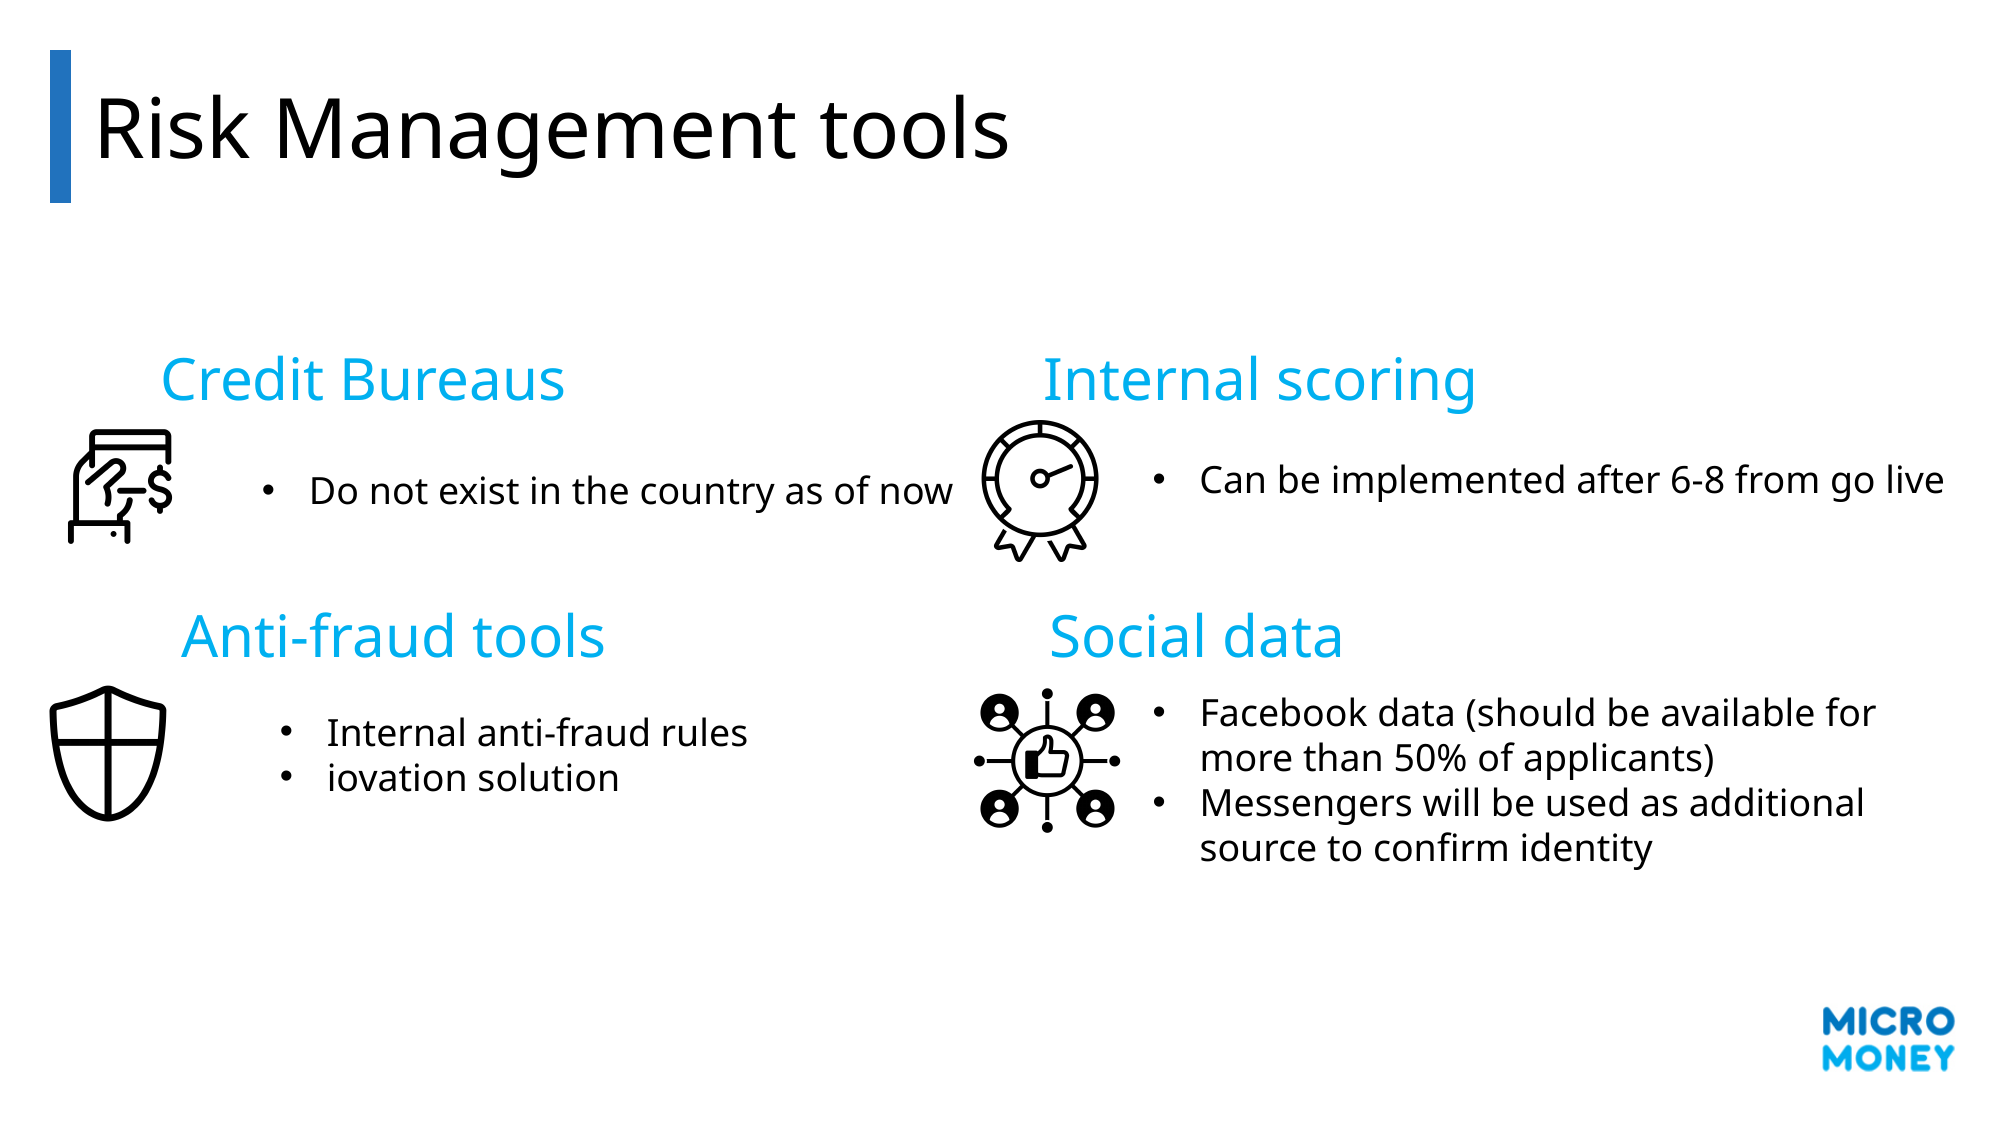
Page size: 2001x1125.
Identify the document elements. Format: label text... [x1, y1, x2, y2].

text_box Risk Management tools [78, 68, 1995, 183]
picture [1783, 933, 1995, 1125]
text_box Internal anti-fraud rules iovation solution [184, 701, 964, 806]
picture [32, 678, 184, 829]
text_box Facebook data (should be available for more than 50% of applicants) Messengers will be used as additional source to confirm identity [1025, 681, 1965, 877]
text_box Do not exist in the country as of now [246, 459, 969, 520]
text_box Credit Bureaus [145, 334, 581, 420]
text_box Anti-fraud tools [166, 591, 622, 677]
picture [61, 428, 179, 545]
picture [969, 683, 1125, 839]
picture [969, 420, 1111, 562]
text_box Internal scoring [1029, 334, 1494, 420]
text_box Can be implemented after 6-8 from go live [1111, 448, 2000, 509]
text_box Social data [1035, 591, 1361, 677]
